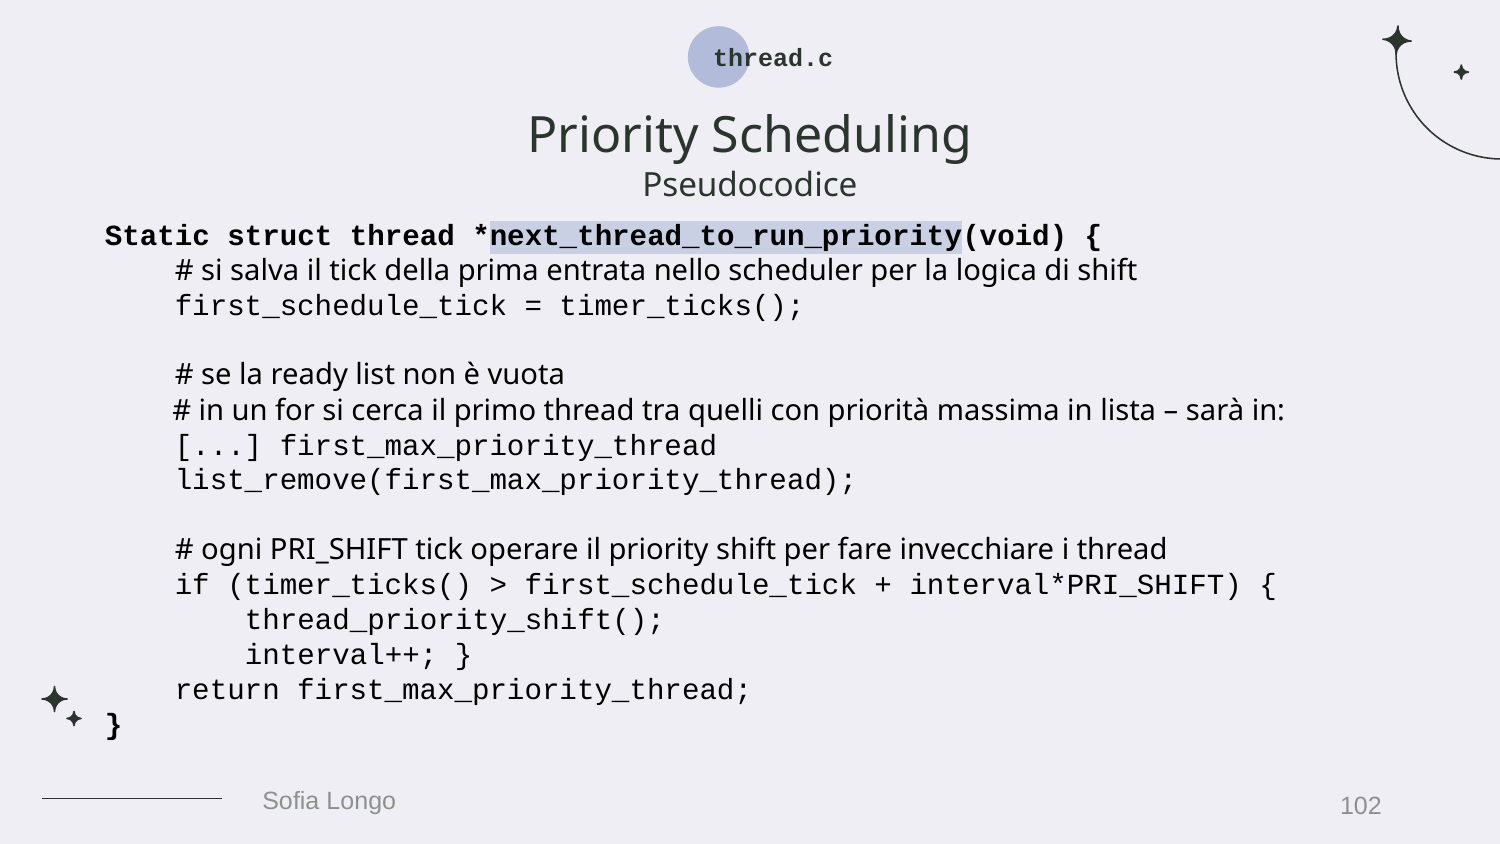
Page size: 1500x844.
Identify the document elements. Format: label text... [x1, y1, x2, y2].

text_box Static struct thread *next_thread_to_run_priority(void) { # si salva il tick della prima entrata nello scheduler per la logica di shift first_schedule_tick = timer_ticks(); # se la ready list non è vuota # in un for si cerca il primo thread tra quelli con priorità massima in lista – sarà in: [...] first_max_priority_thread list_remove(first_max_priority_thread); # ogni PRI_SHIFT tick operare il priority shift per fare invecchiare i thread if (timer_ticks() > first_schedule_tick + interval*PRI_SHIFT) { thread_priority_shift(); interval++; } return first_max_priority_thread; } [90, 208, 1441, 748]
title Priority Scheduling Pseudocodice [118, 87, 1382, 208]
slide_number 102 [1059, 782, 1397, 828]
text_box thread.c [698, 38, 900, 87]
text_box [687, 26, 743, 80]
